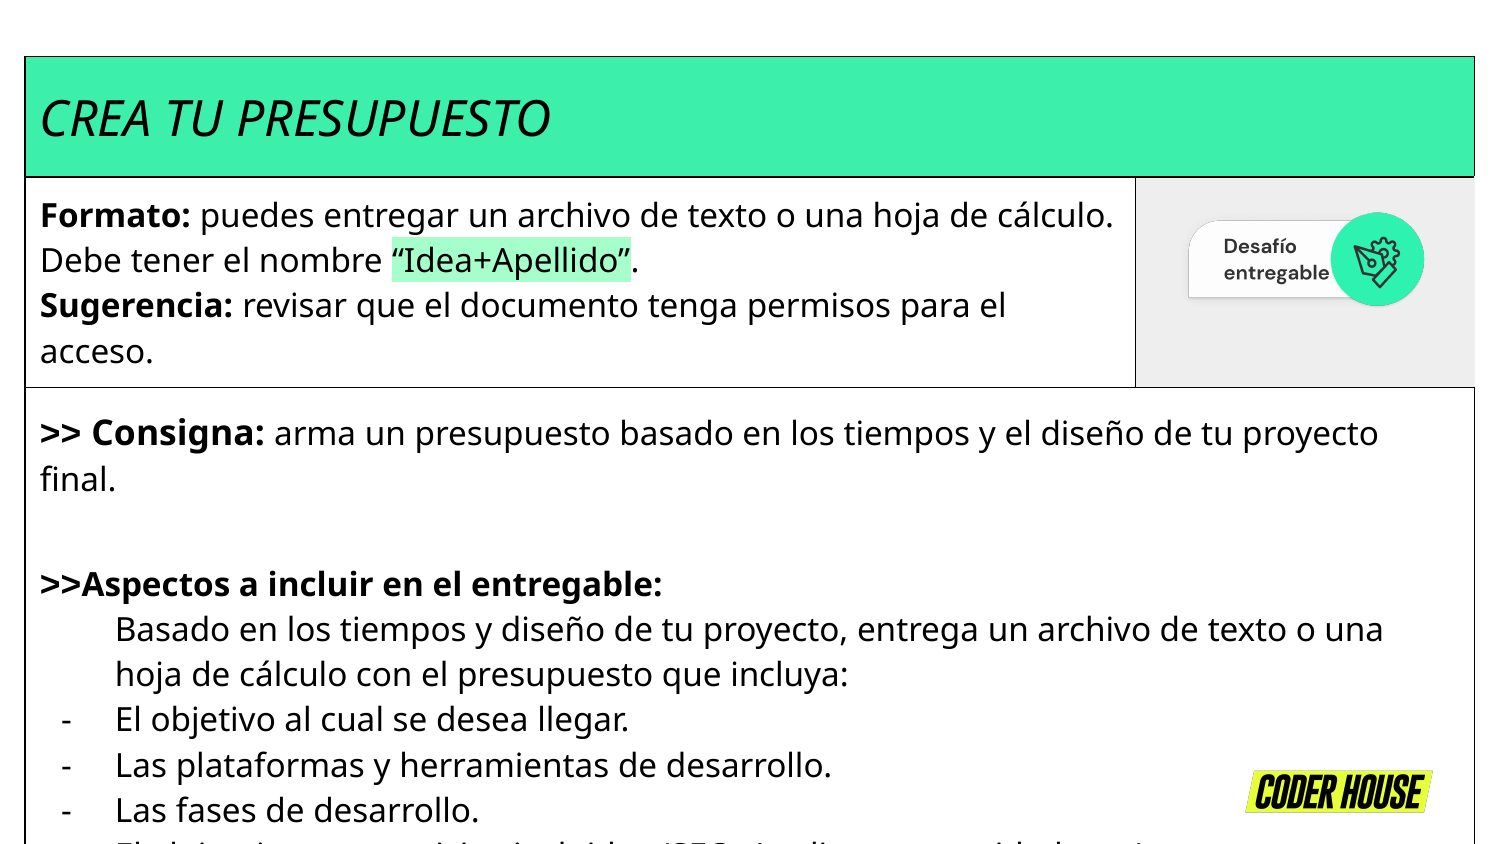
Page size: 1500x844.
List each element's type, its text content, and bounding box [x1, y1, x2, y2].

picture [1176, 206, 1445, 312]
table_cell >> Consigna: arma un presupuesto basado en los tiempos y el diseño de tu proyecto final. >>Aspectos a incluir en el entregable: Basado en los tiempos y diseño de tu proyecto, entrega un archivo de texto o una hoja de cálculo con el presupuesto que incluya: El objetivo al cual se desea llegar. Las plataformas y herramientas de desarrollo. Las fases de desarrollo. El alojamiento y servicios incluidos (SEO, Analitycs, seguridad, etc.) >>Ejemplo: Ejemplo de presupuesto de una agencia [26, 388, 1474, 844]
table_cell Formato: puedes entregar un archivo de texto o una hoja de cálculo. Debe tener el nombre “Idea+Apellido”. Sugerencia: revisar que el documento tenga permisos para el acceso. [26, 178, 1135, 387]
table_header CREA TU PRESUPUESTO [26, 57, 1474, 176]
table_cell [1136, 178, 1474, 387]
picture [1241, 764, 1437, 819]
